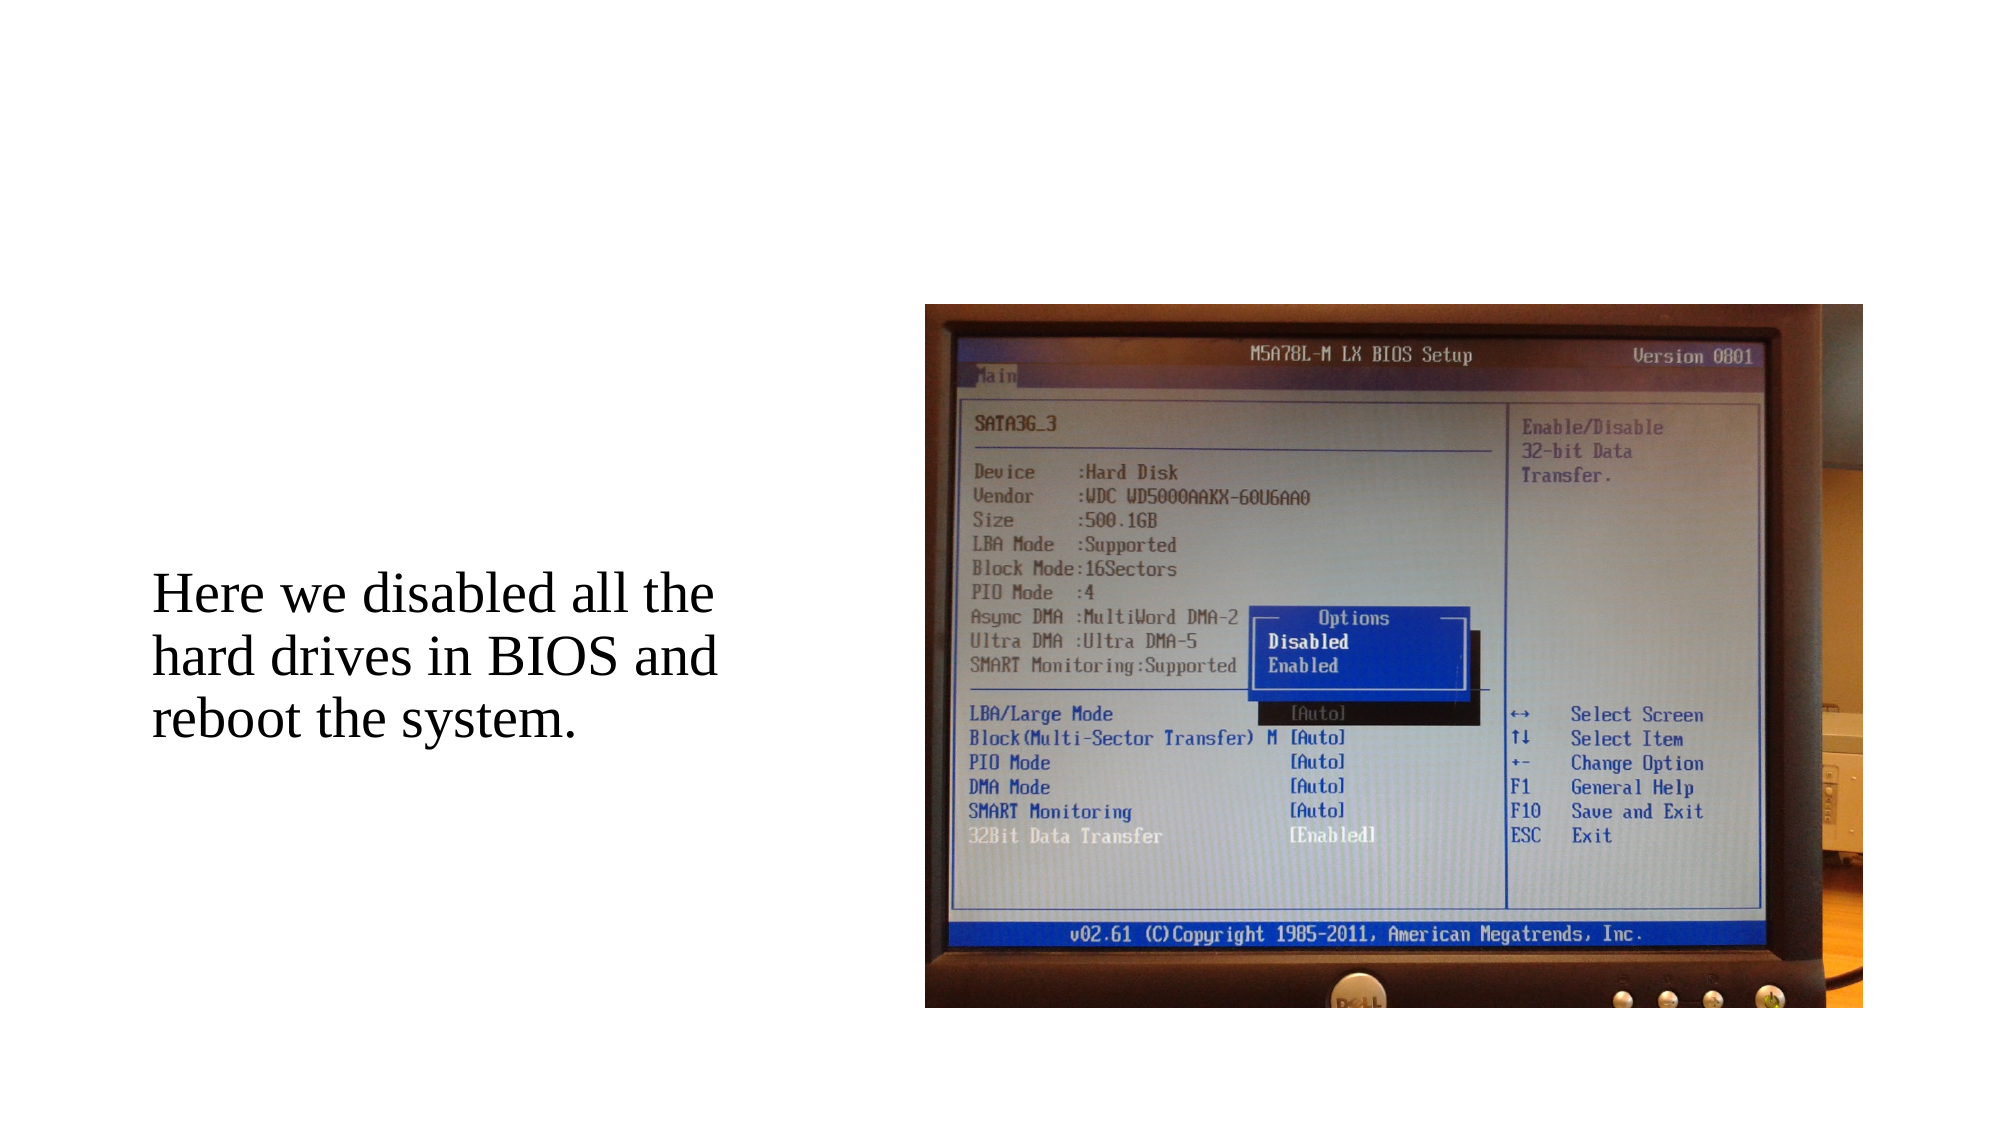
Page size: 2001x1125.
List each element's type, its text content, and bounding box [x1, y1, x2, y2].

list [925, 304, 1863, 1008]
title Here we disabled all the hard drives in BIOS and reboot the system. [137, 299, 786, 1014]
